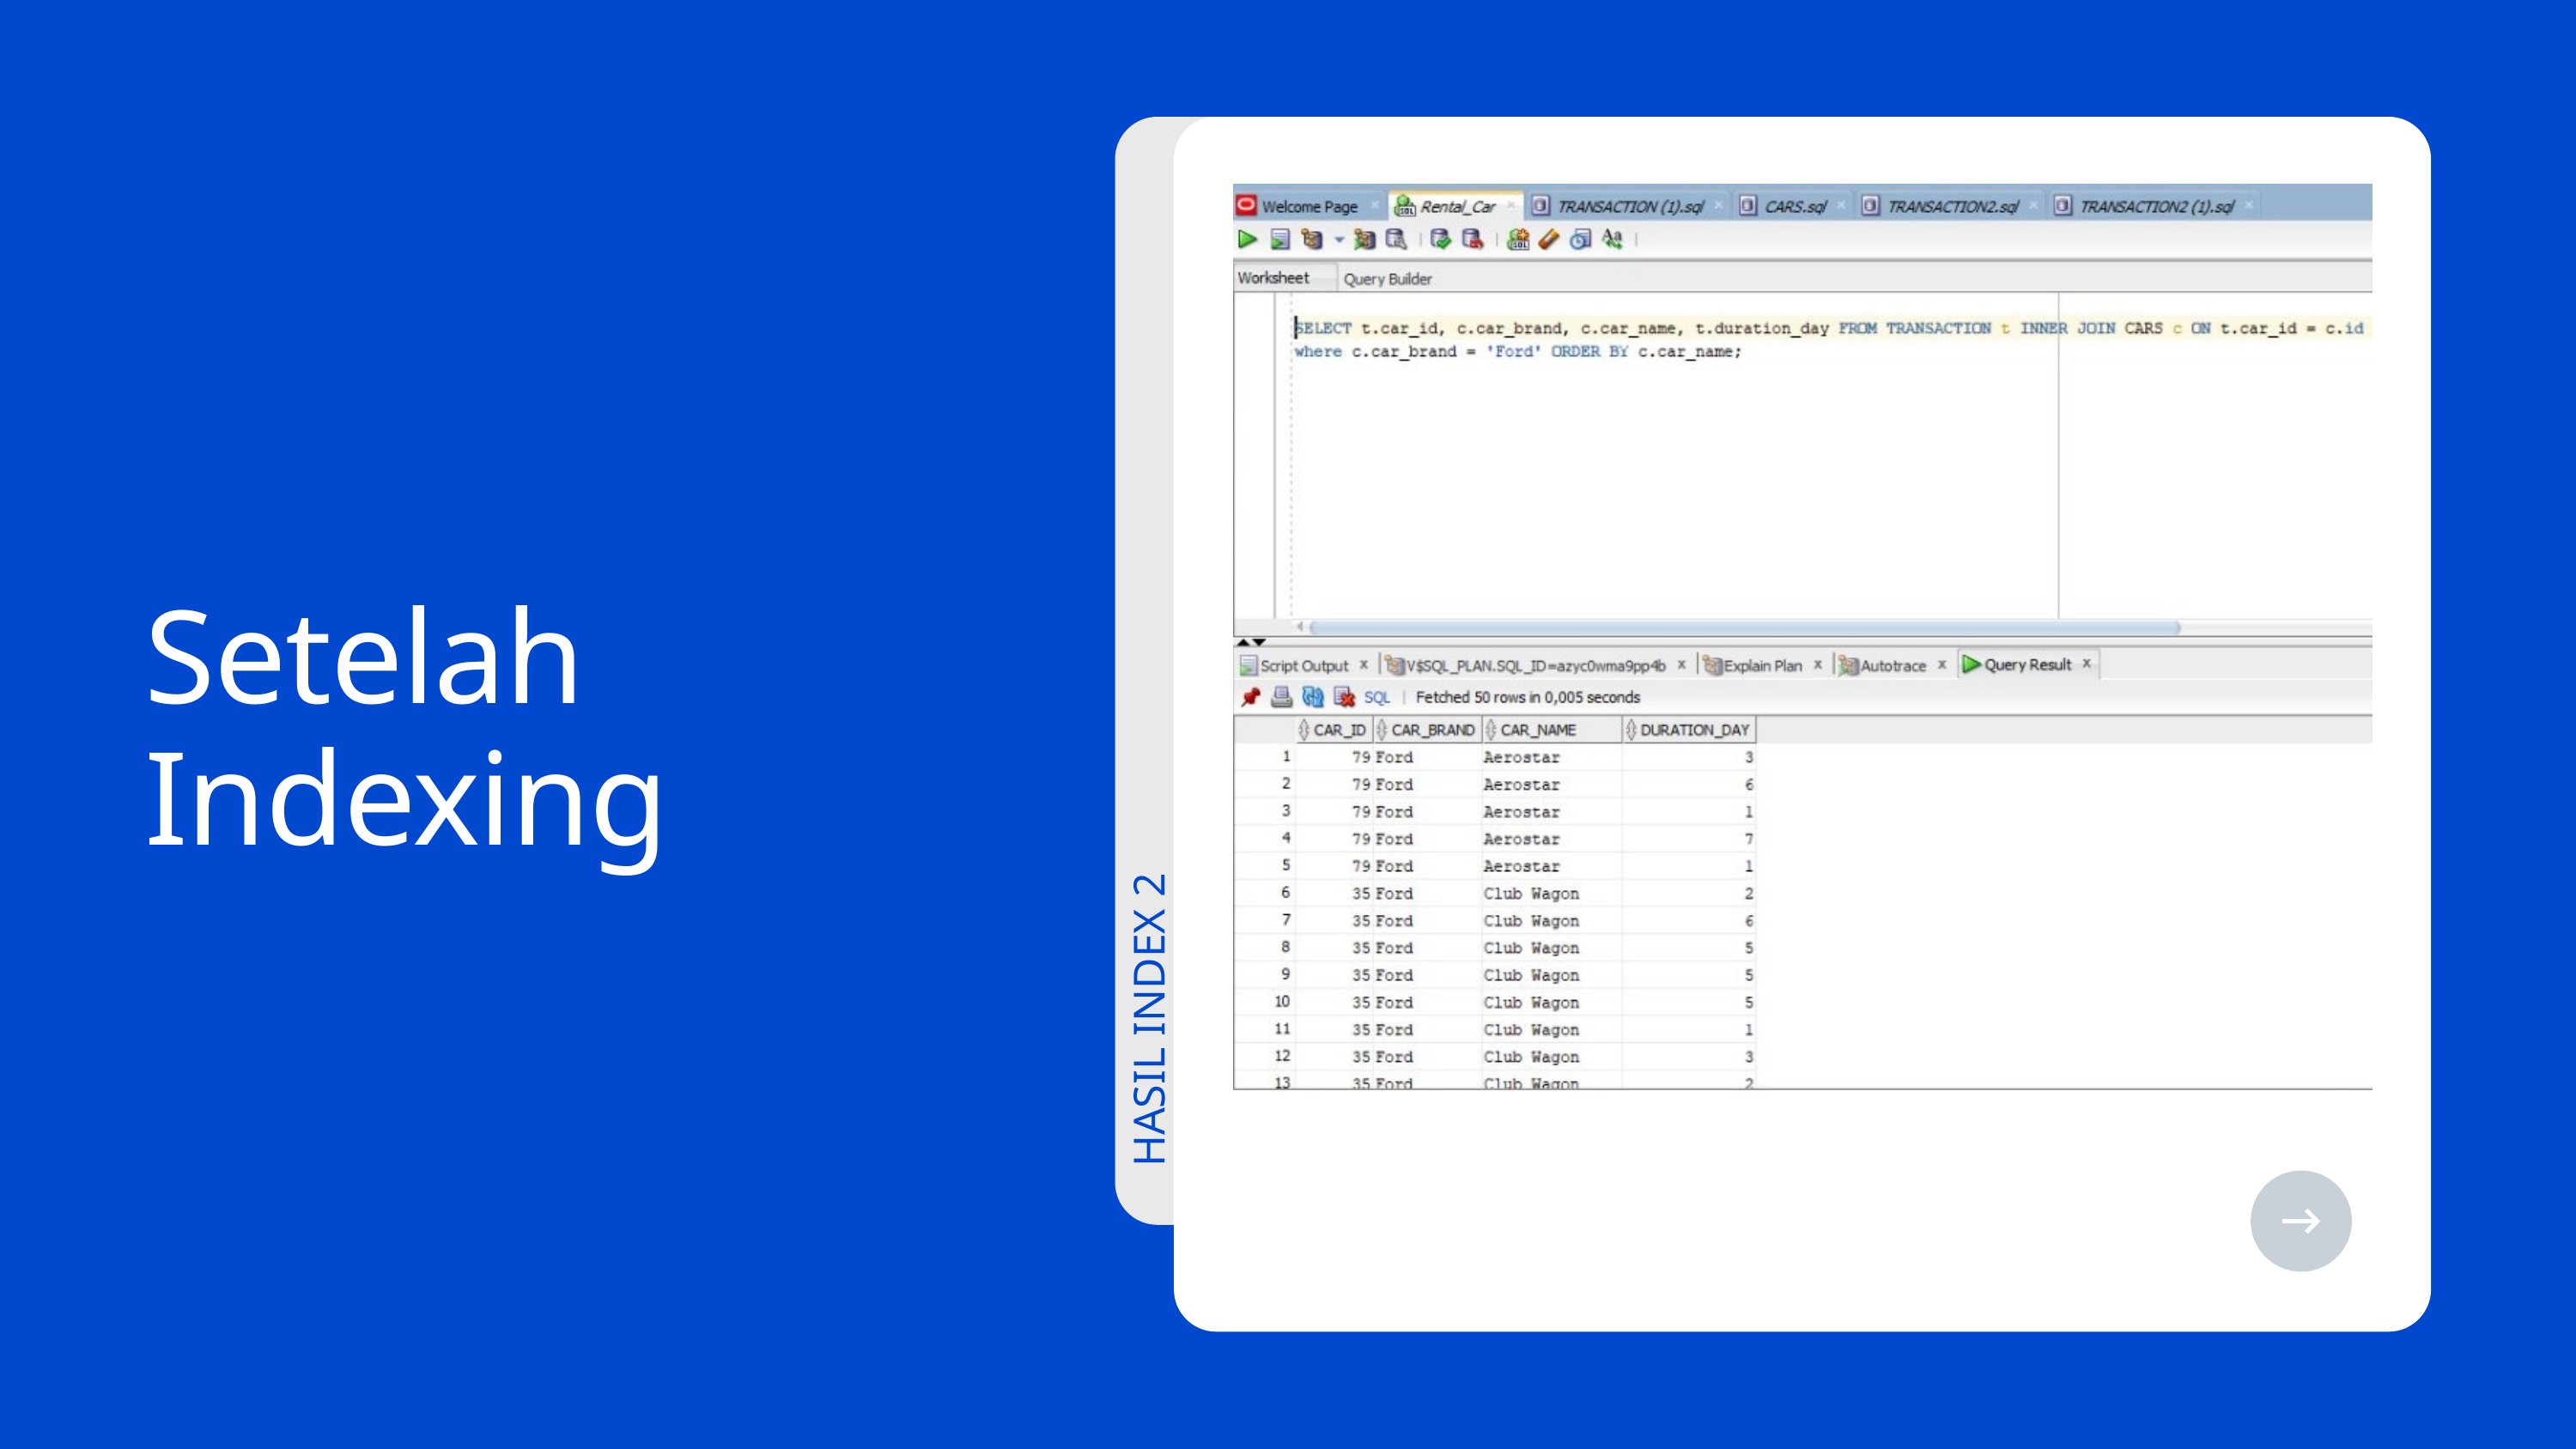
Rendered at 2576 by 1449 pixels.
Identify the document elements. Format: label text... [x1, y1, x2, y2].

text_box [1173, 116, 2432, 1332]
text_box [2250, 1170, 2353, 1272]
picture [1232, 184, 2372, 1091]
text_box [1115, 116, 1171, 1226]
text_box Setelah Indexing [144, 588, 953, 872]
